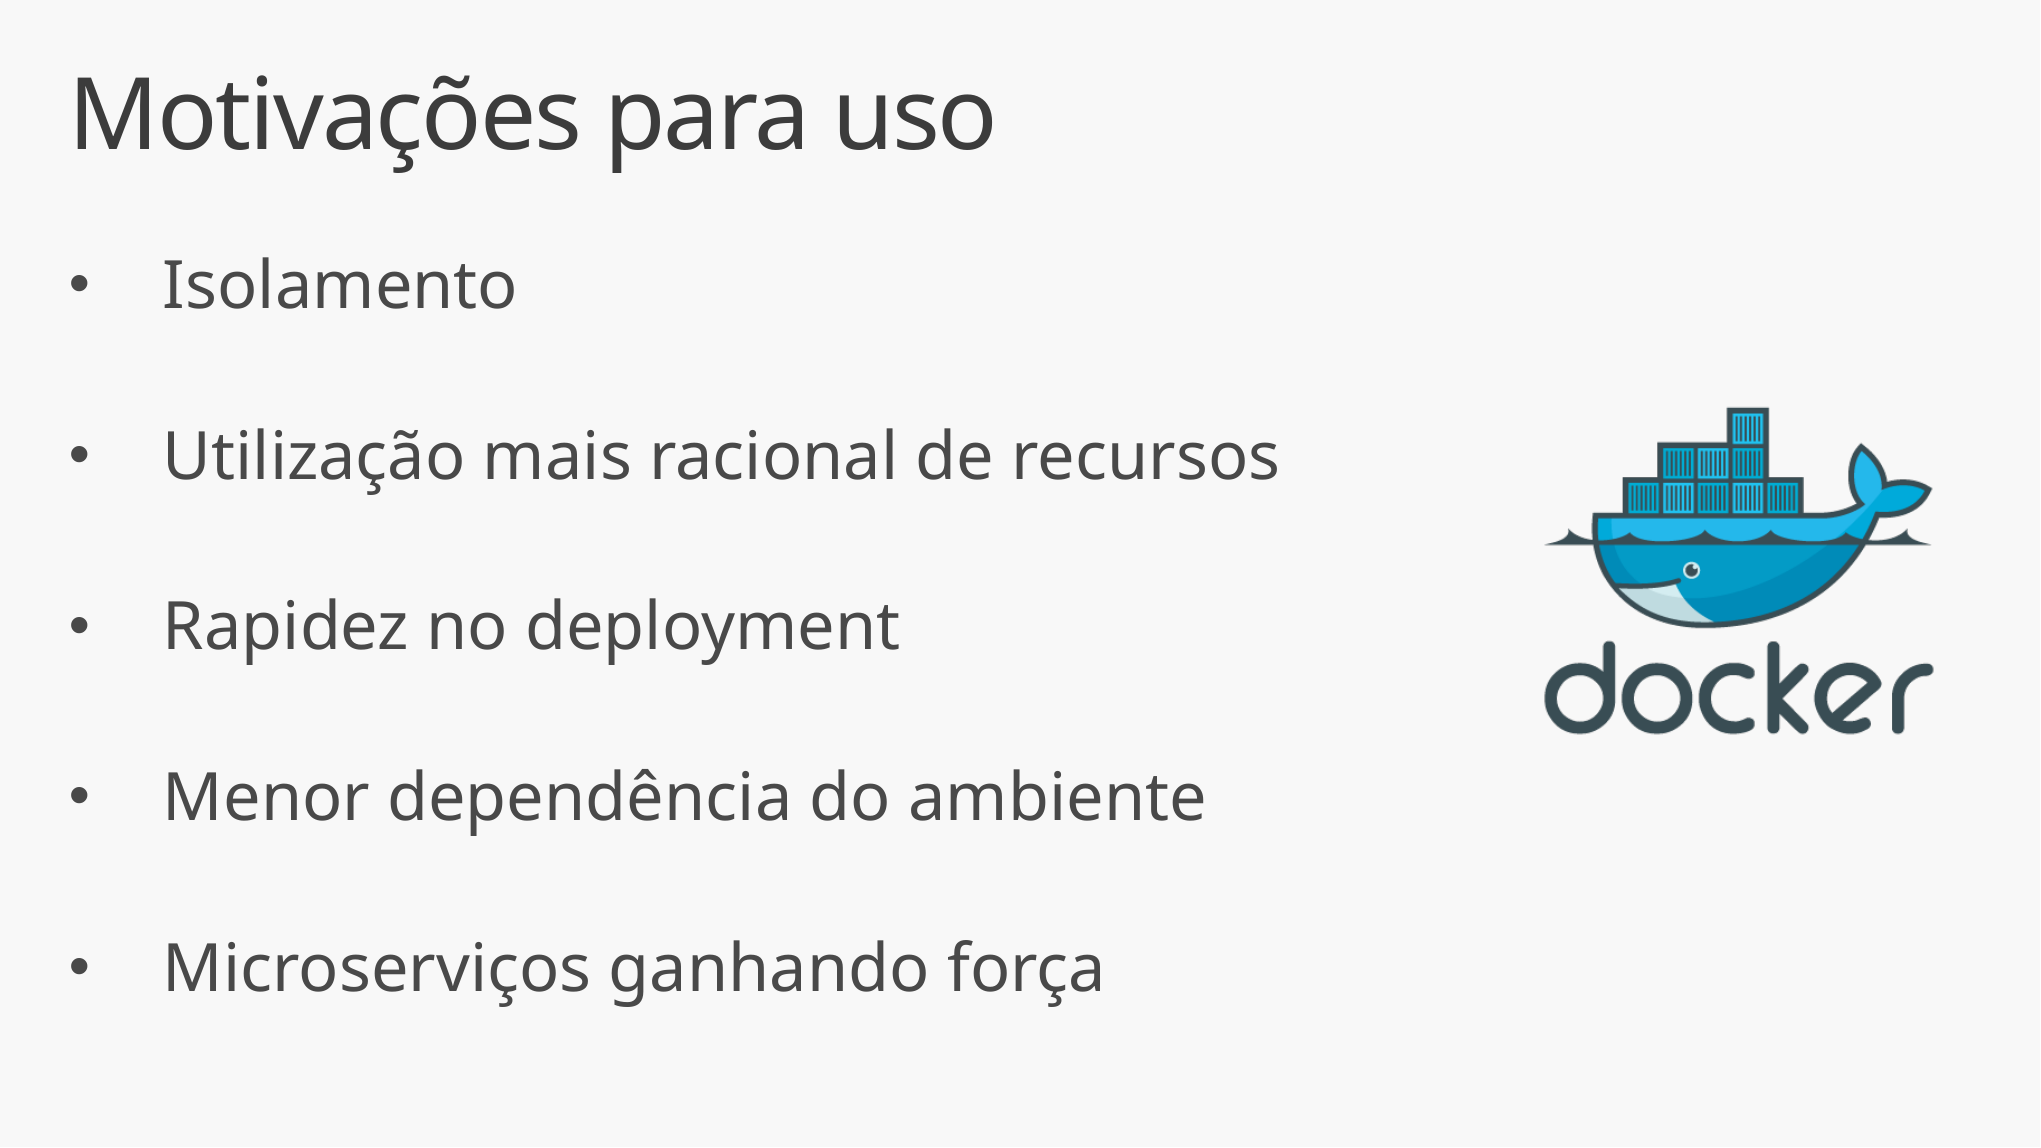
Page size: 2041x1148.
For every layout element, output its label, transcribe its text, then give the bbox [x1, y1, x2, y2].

list Isolamento Utilização mais racional de recursos Rapidez no deployment Menor dependência do ambiente Microserviços ganhando força [45, 236, 1996, 1051]
picture [1519, 388, 1967, 759]
title Motivações para uso [45, 48, 1996, 199]
